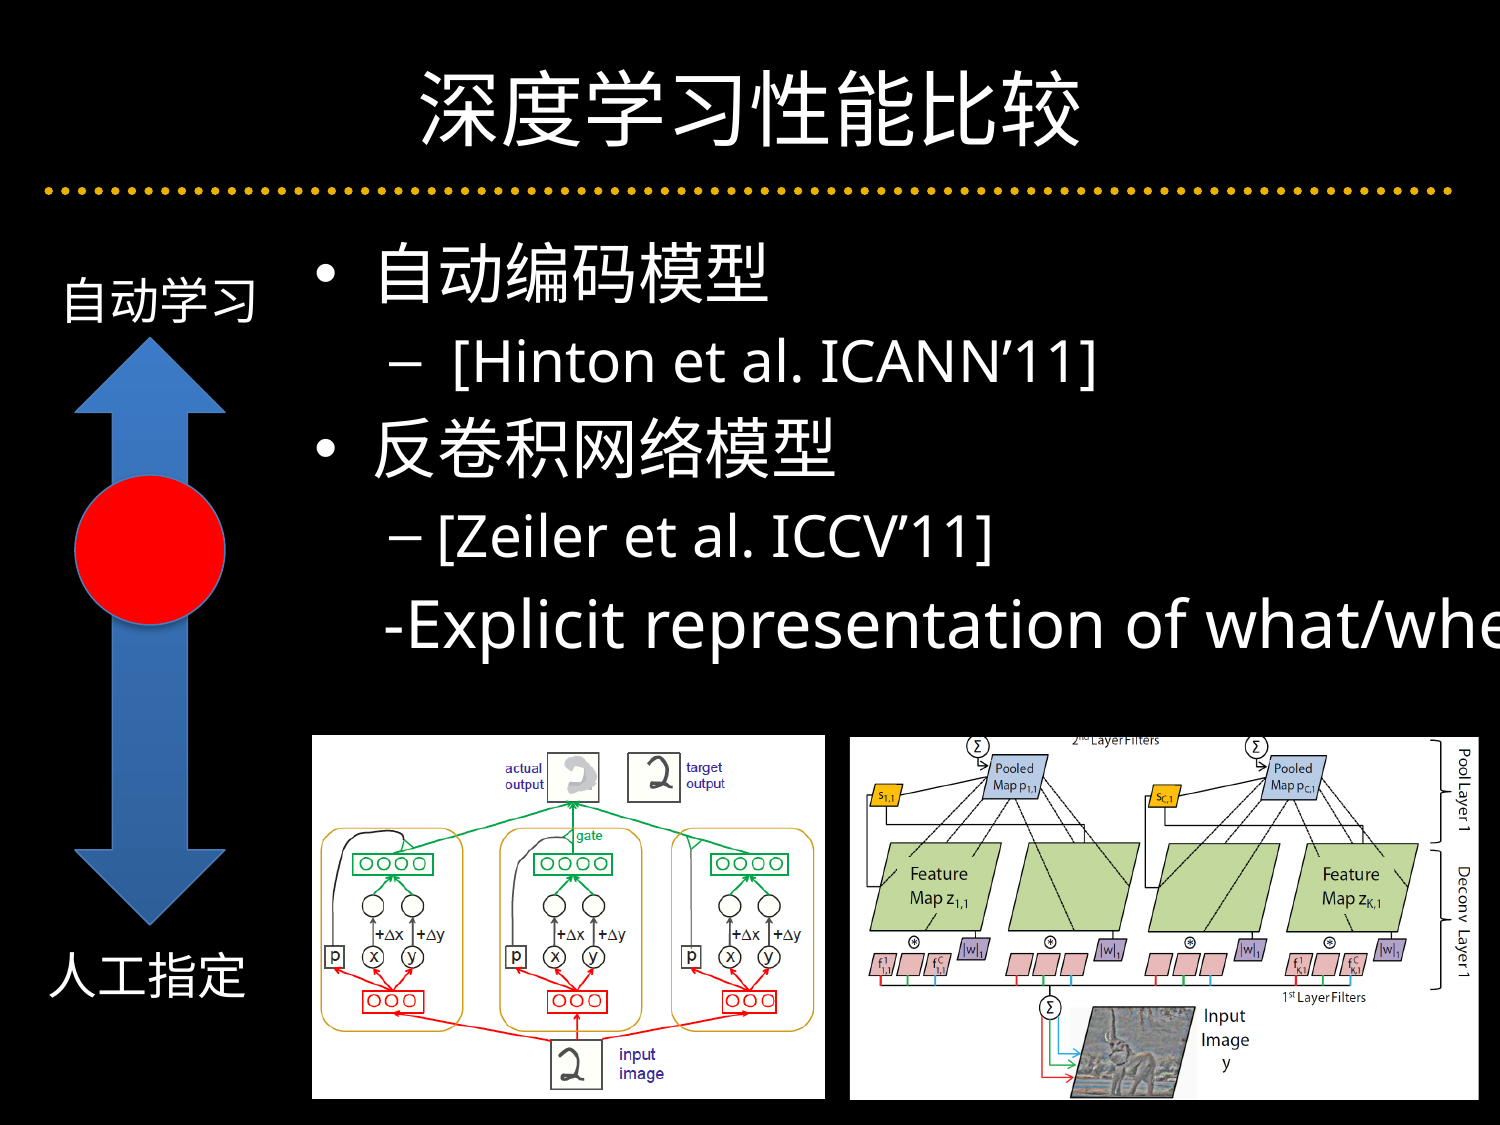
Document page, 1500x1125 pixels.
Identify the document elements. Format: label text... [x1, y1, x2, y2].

text_box 自动编码模型 [Hinton et al. ICANN’11] 反卷积网络模型 [Zeiler et al. ICCV’11] -Explicit representation of what/where [299, 224, 1500, 968]
picture [312, 735, 826, 1100]
text_box [74, 336, 226, 484]
text_box [74, 624, 226, 926]
text_box 自动学习 [44, 262, 275, 338]
picture [849, 737, 1479, 1101]
text_box 人工指定 [32, 937, 263, 1013]
title 深度学习性能比较 [74, 13, 1426, 190]
text_box [74, 474, 226, 626]
